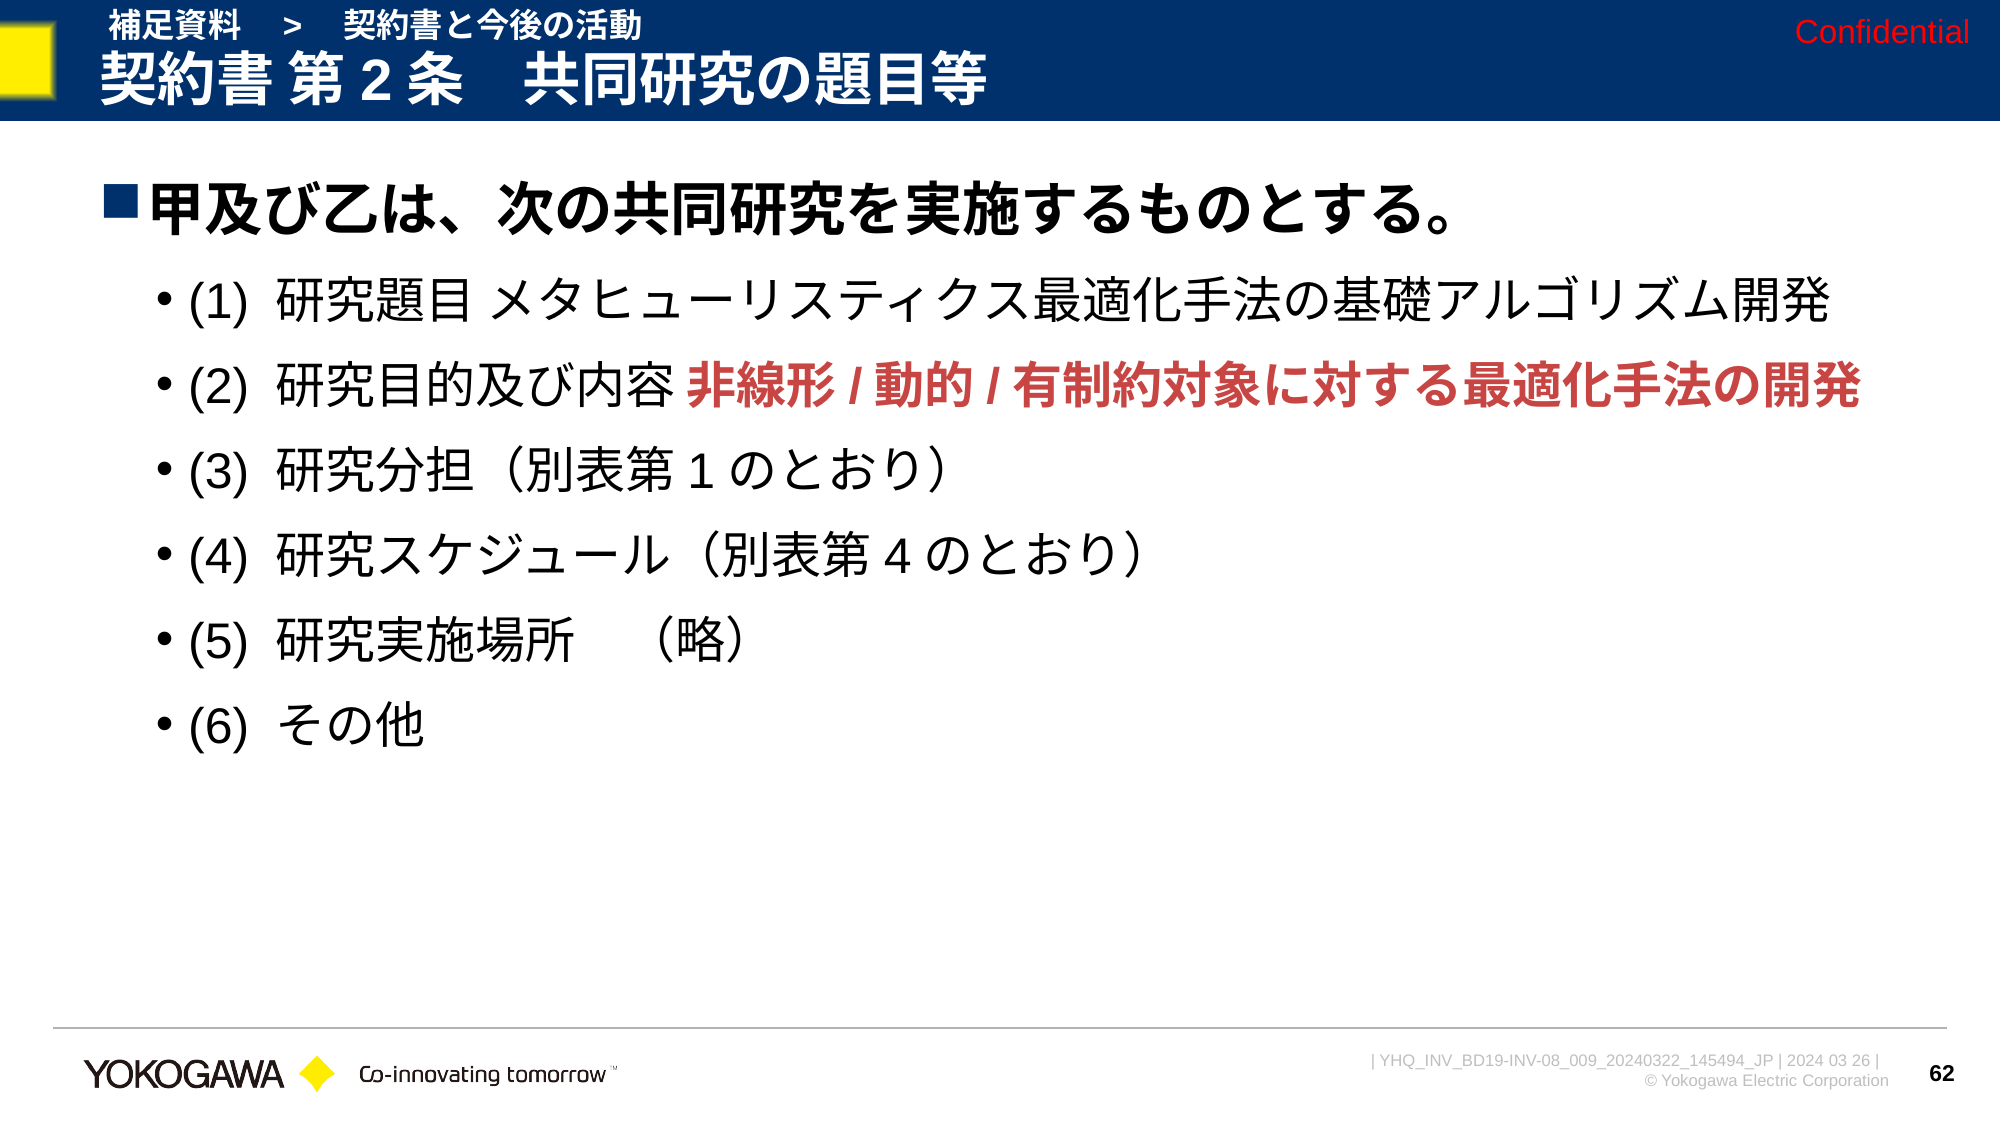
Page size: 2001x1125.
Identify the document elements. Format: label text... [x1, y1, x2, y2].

list 甲及び乙は、次の共同研究を実施するものとする。 (1) 研究題目 メタヒューリスティクス最適化手法の基礎アルゴリズム開発 (2) 研究目的及び内容 非線形/動的/有制約対象に対する最適化手法の開発 (3) 研究分担（別表第1のとおり） (4) 研究スケジュール（別表第4のとおり） (5) 研究実施場所 （略） (6) その他 [84, 172, 1946, 258]
picture [83, 1055, 617, 1093]
slide_number 62 [1904, 1042, 1970, 1103]
text_box Confidential [1768, 2, 1998, 57]
title 契約書 第2条 共同研究の題目等 [84, 39, 1955, 125]
picture [0, 6, 69, 115]
text_box 補足資料 > 契約書と今後の活動 [93, 0, 836, 52]
